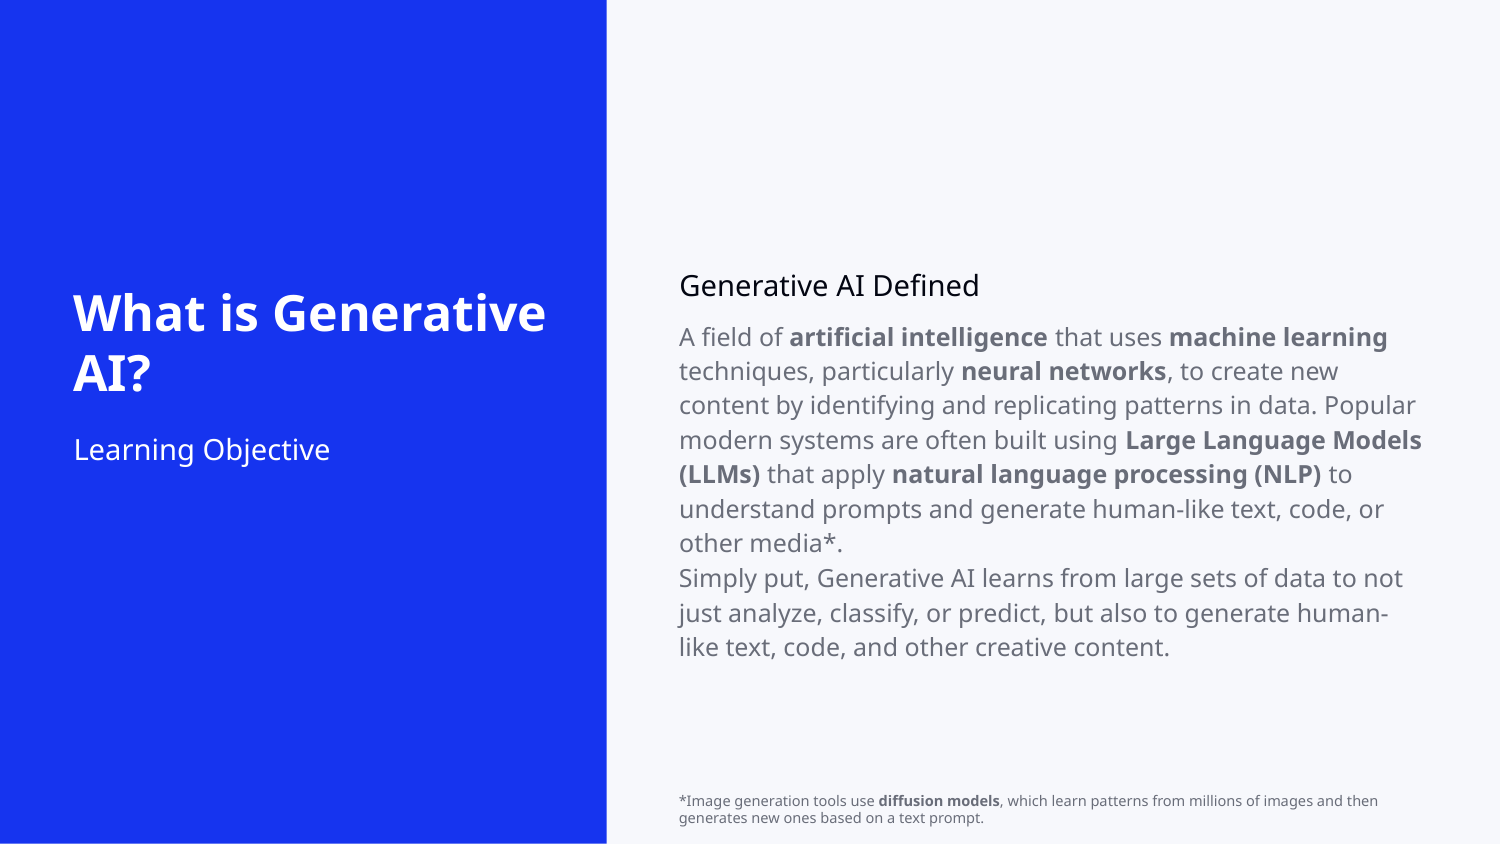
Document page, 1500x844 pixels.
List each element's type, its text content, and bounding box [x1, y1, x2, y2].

title What is Generative AI? [58, 248, 607, 416]
text_box Simply put, Generative AI learns from large sets of data to not just analyze, classify, or predict, but also to generate human-like text, code, and other creative content. [664, 558, 1443, 737]
text_box *Image generation tools use diffusion models, which learn patterns from millions of images and then generates new ones based on a text prompt. [663, 784, 1399, 834]
title Learning Objective [58, 416, 607, 585]
subtitle Generative AI Defined [664, 248, 1443, 317]
text_box [0, 0, 607, 844]
list A field of artificial intelligence that uses machine learning techniques, particularly neural networks, to create new content by identifying and replicating patterns in data. Popular modern systems are often built using Large Language Models (LLMs) that apply natural language processing (NLP) to understand prompts and generate human-like text, code, or other media*. [664, 317, 1443, 528]
